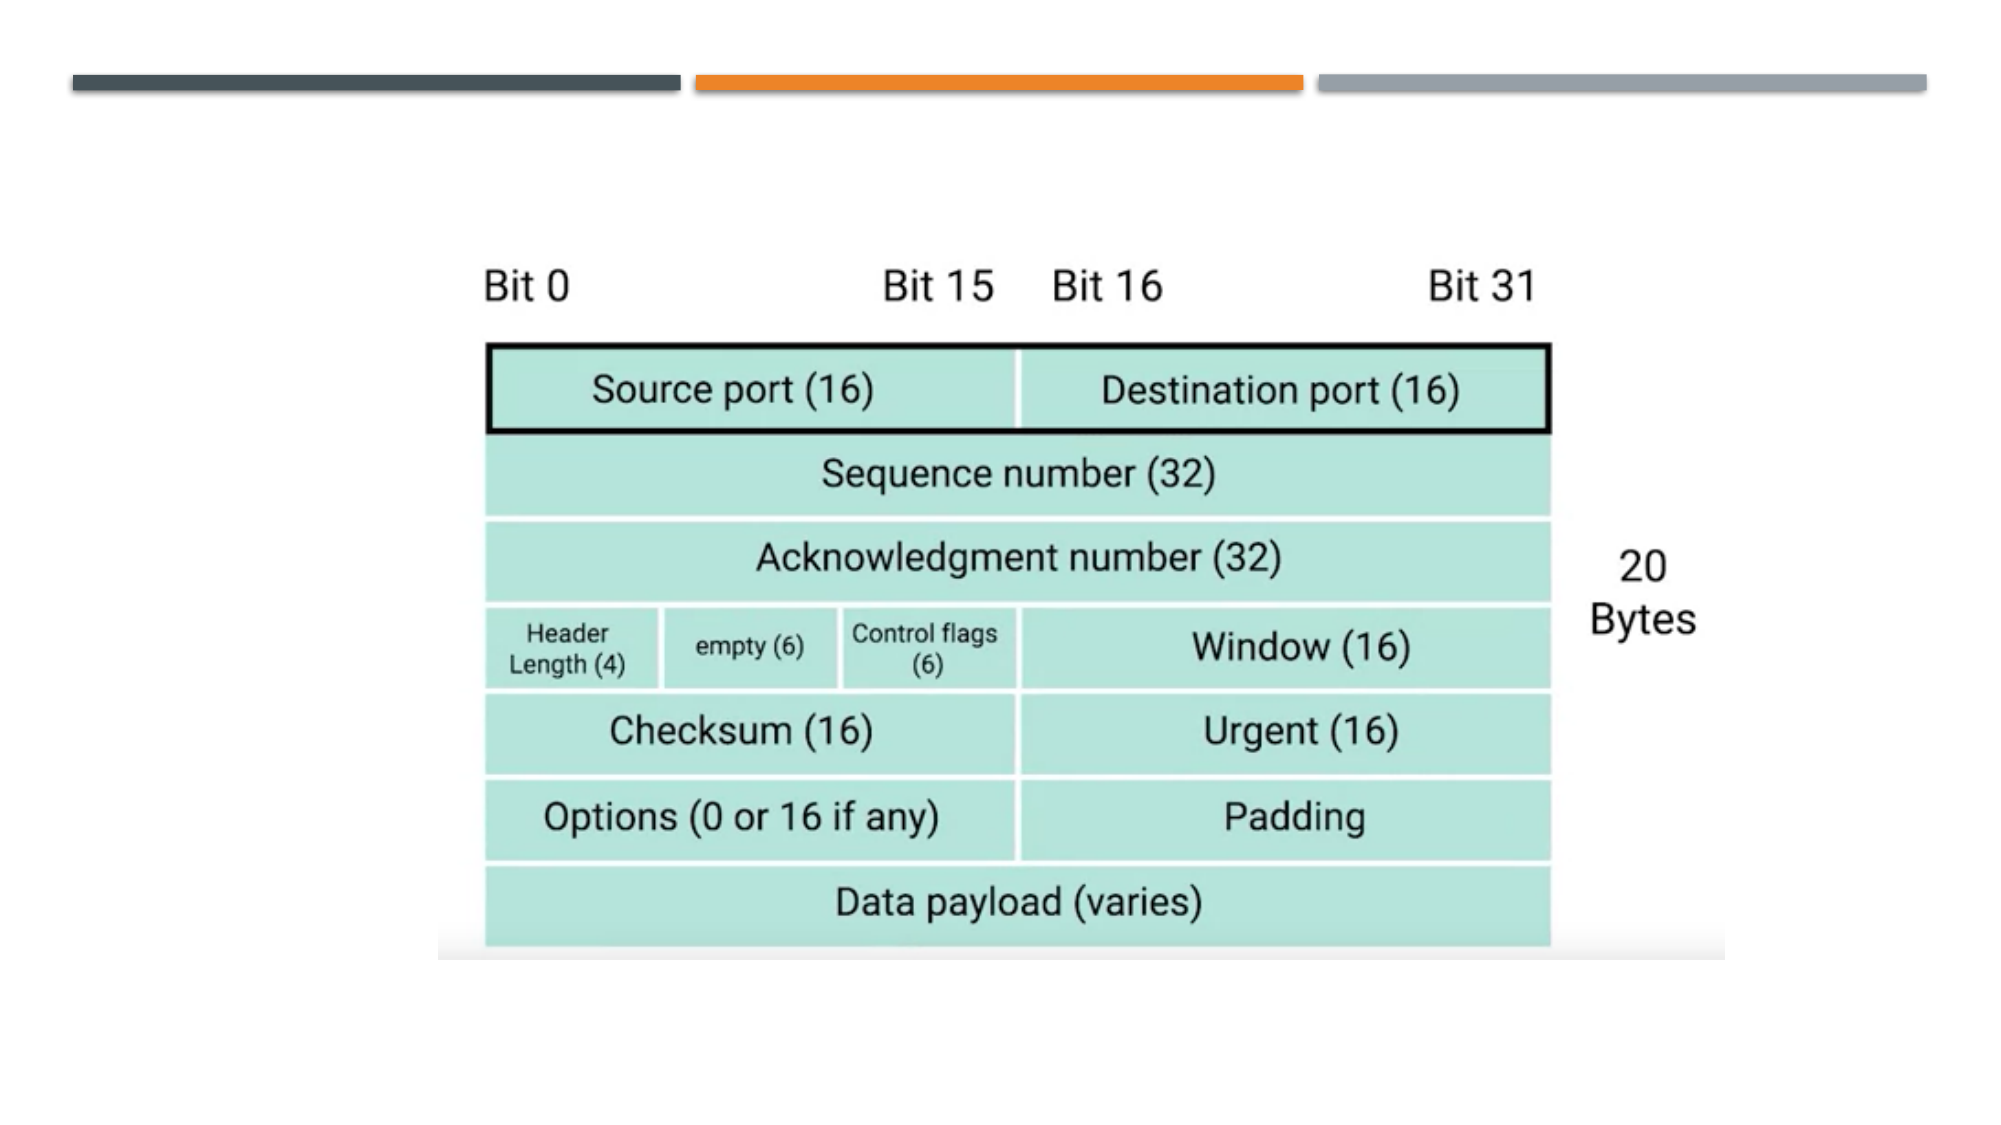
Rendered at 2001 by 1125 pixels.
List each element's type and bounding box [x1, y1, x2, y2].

picture [437, 228, 1725, 960]
